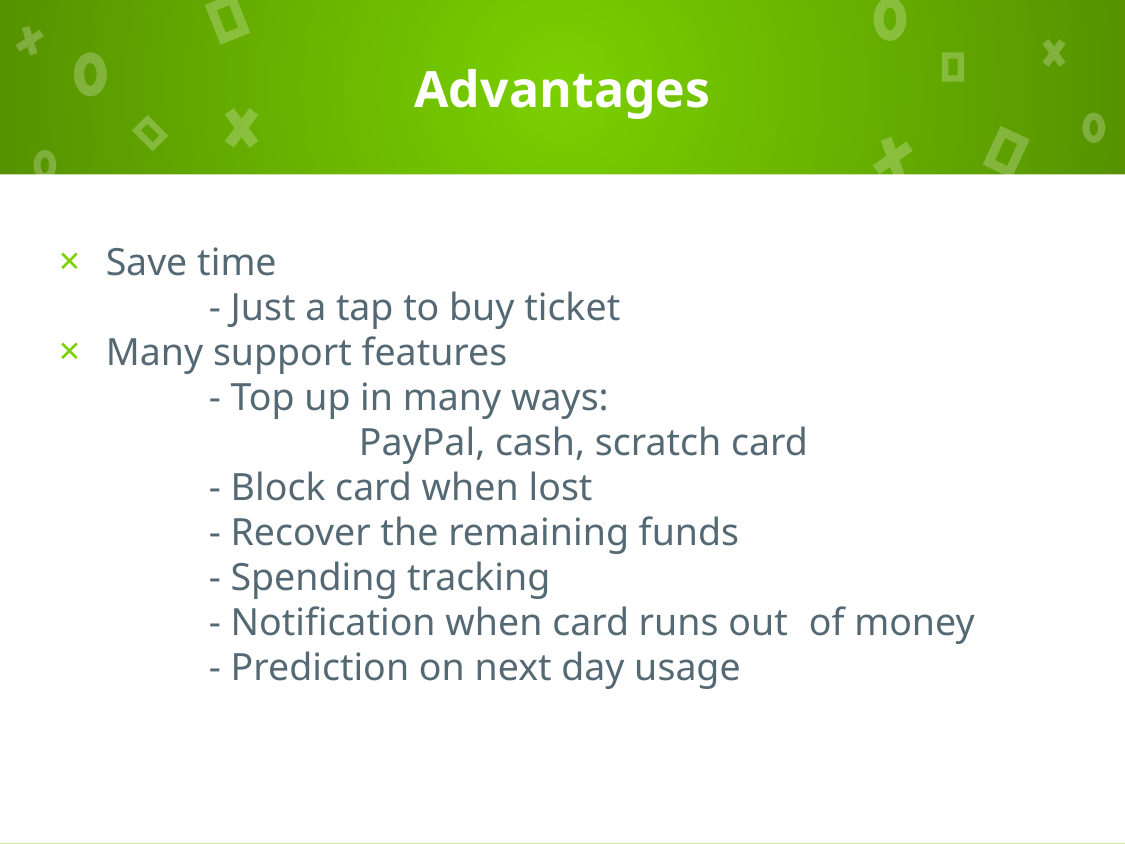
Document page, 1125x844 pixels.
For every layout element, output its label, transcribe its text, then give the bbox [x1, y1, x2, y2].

title Advantages [56, 0, 1069, 175]
list Save time - Just a tap to buy ticket Many support features - Top up in many ways: PayPal, cash, scratch card - Block card when lost - Recover the remaining funds - Spending tracking - Notification when card runs out of money - Prediction on next day usage [43, 222, 1097, 808]
